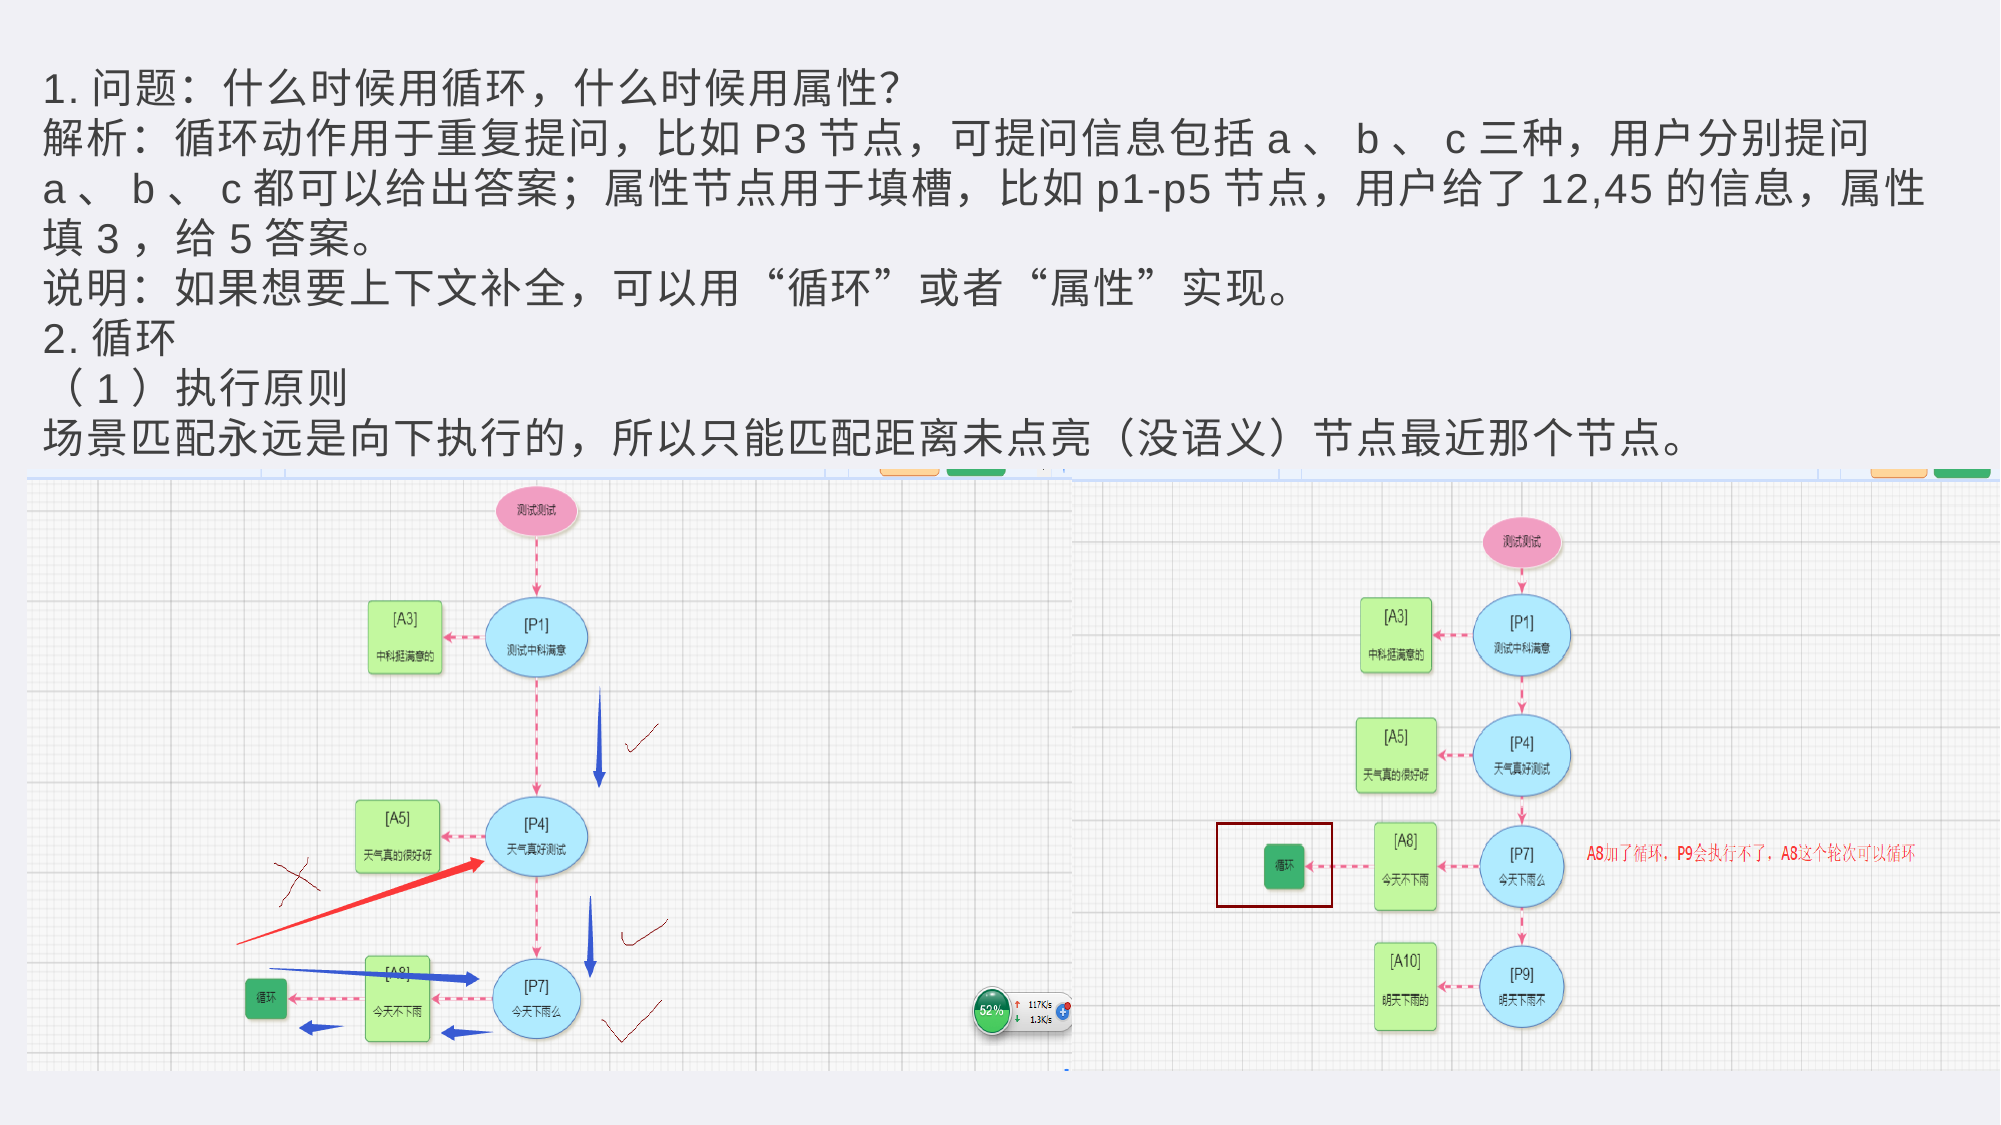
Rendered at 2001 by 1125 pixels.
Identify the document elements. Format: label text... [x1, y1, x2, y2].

picture [27, 469, 2000, 1071]
text_box 1.问题：什么时候用循环，什么时候用属性？ 解析：循环动作用于重复提问，比如P3节点，可提问信息包括a、b、c三种，用户分别提问a、b、c都可以给出答案；属性节点用于填槽，比如p1-p5节点，用户给了12,45的信息，属性填3，给5答案。 说明：如果想要上下文补全，可以用“循环”或者“属性”实现。 2.循环 （1）执行原则 场景匹配永远是向下执行的，所以只能匹配距离未点亮（没语义）节点最近那个节点。 [27, 54, 1973, 469]
